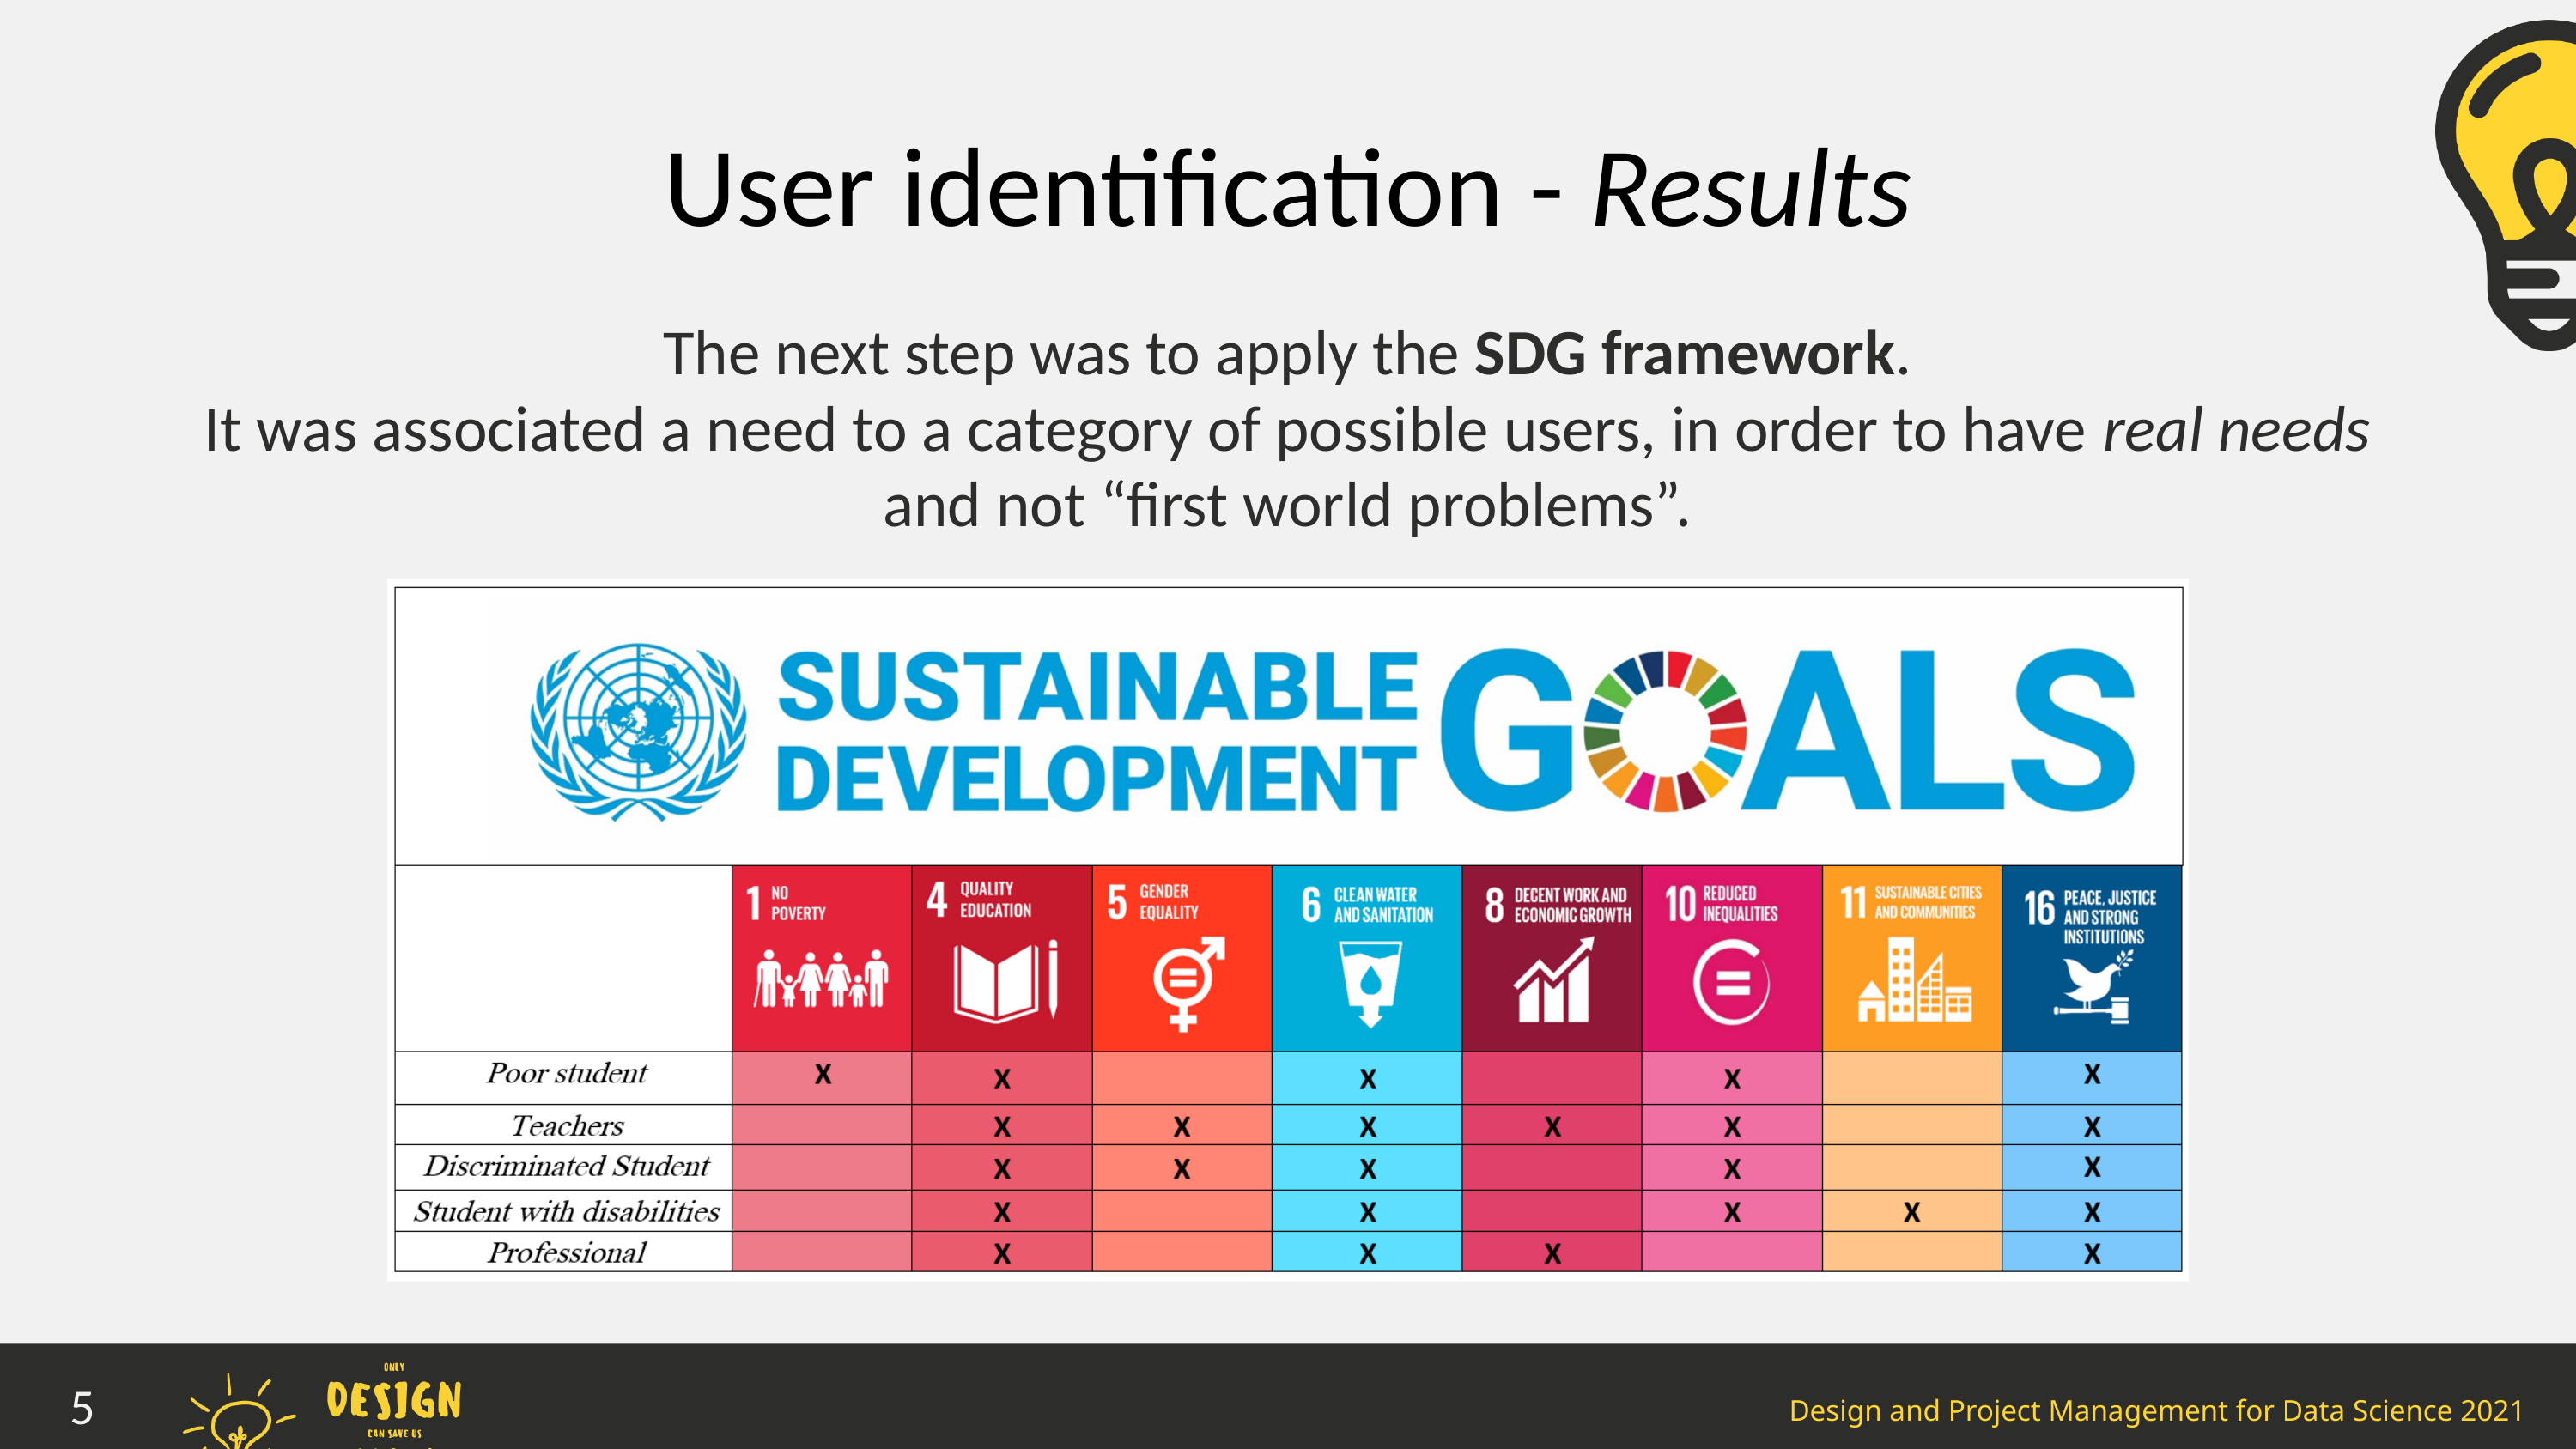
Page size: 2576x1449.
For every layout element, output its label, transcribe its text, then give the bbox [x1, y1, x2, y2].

list The next step was to apply the SDG framework. It was associated a need to a category of possible users, in order to have real needs and not “first world problems”. [124, 314, 2387, 646]
picture [387, 579, 2189, 1282]
text_box User identification - Results [156, 100, 2420, 263]
slide_number 5 [62, 978, 102, 1449]
picture [2435, 20, 2576, 351]
picture [156, 1349, 501, 1449]
